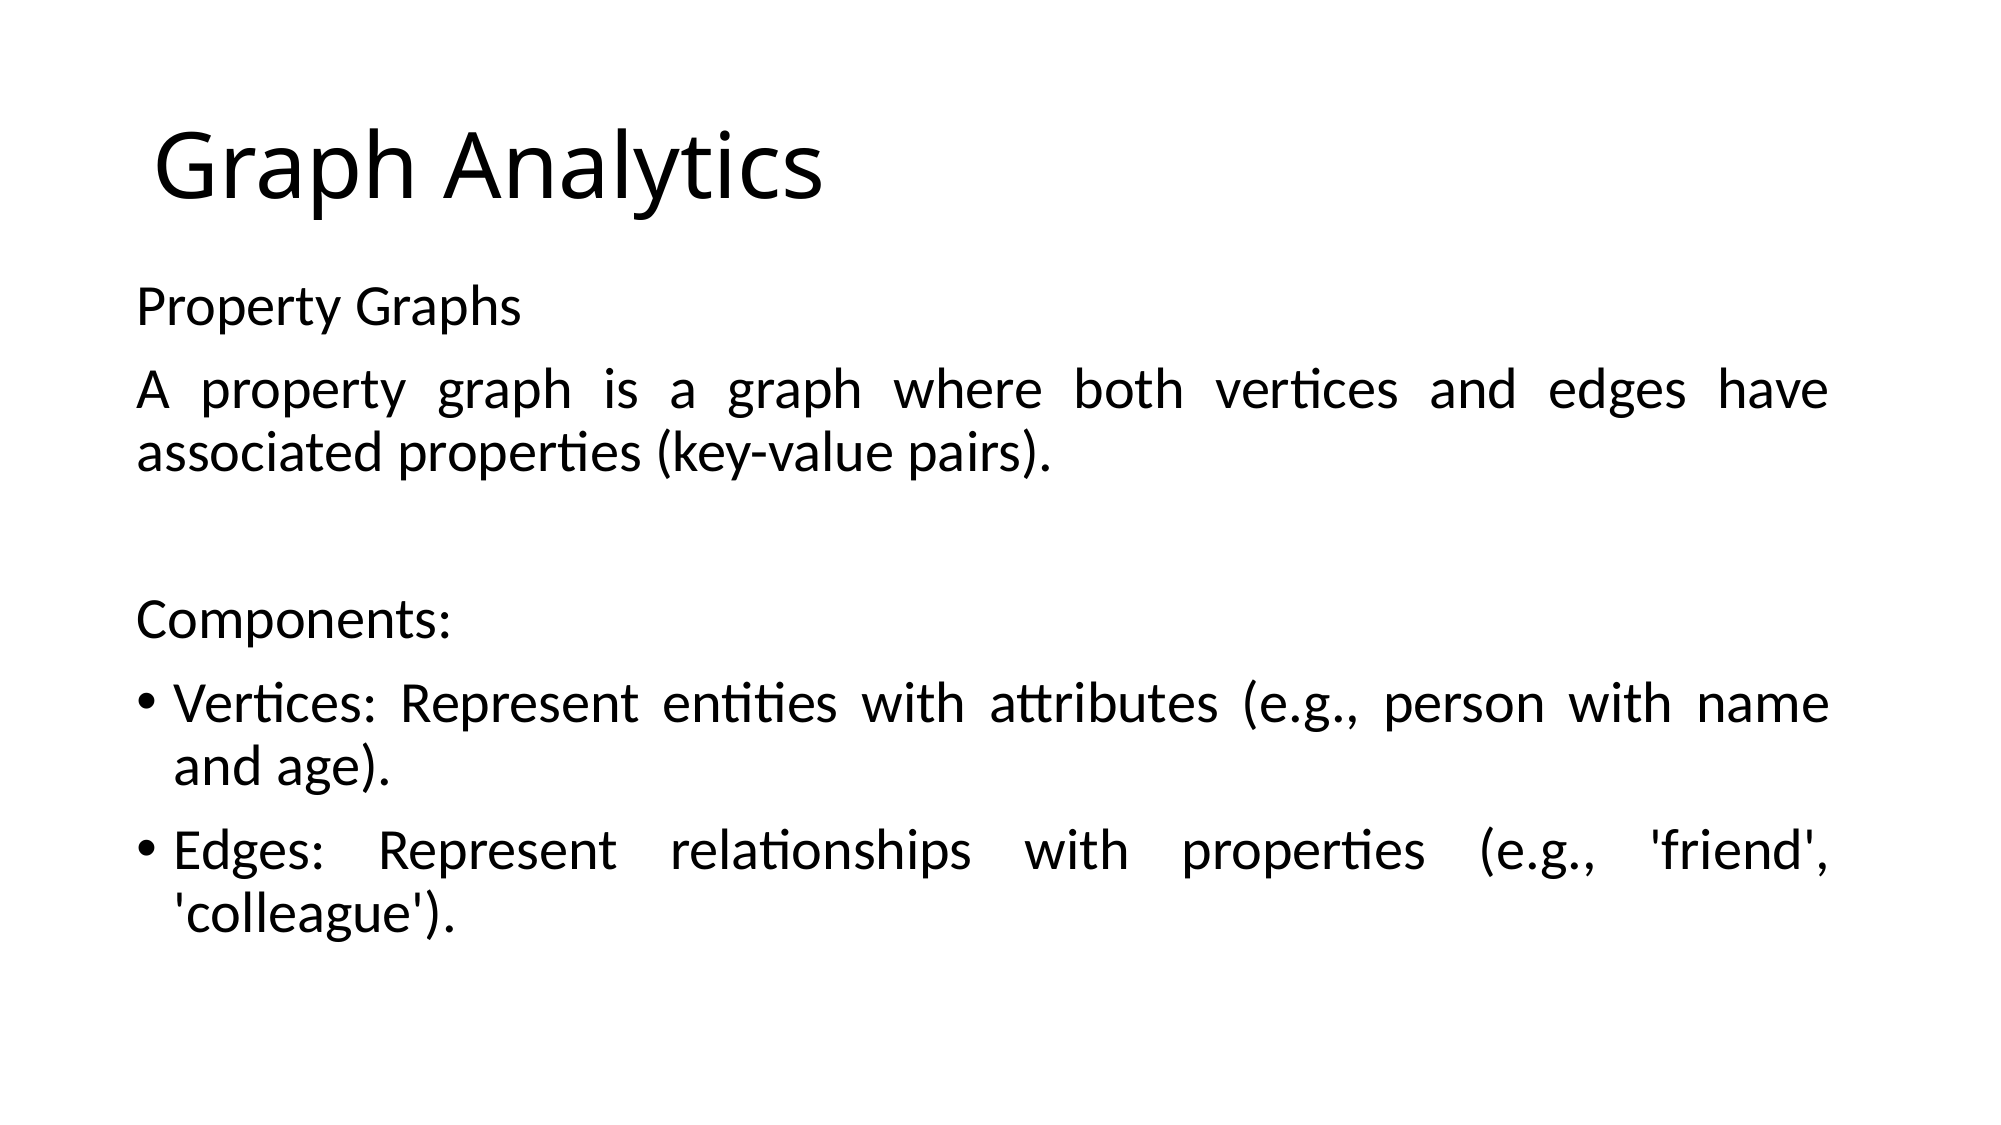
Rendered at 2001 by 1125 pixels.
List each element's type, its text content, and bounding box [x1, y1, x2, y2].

list Property Graphs A property graph is a graph where both vertices and edges have associated properties (key-value pairs). Components: Vertices: Represent entities with attributes (e.g., person with name and age). Edges: Represent relationships with properties (e.g., 'friend', 'colleague'). [121, 267, 1847, 982]
title Graph Analytics [137, 59, 1863, 278]
